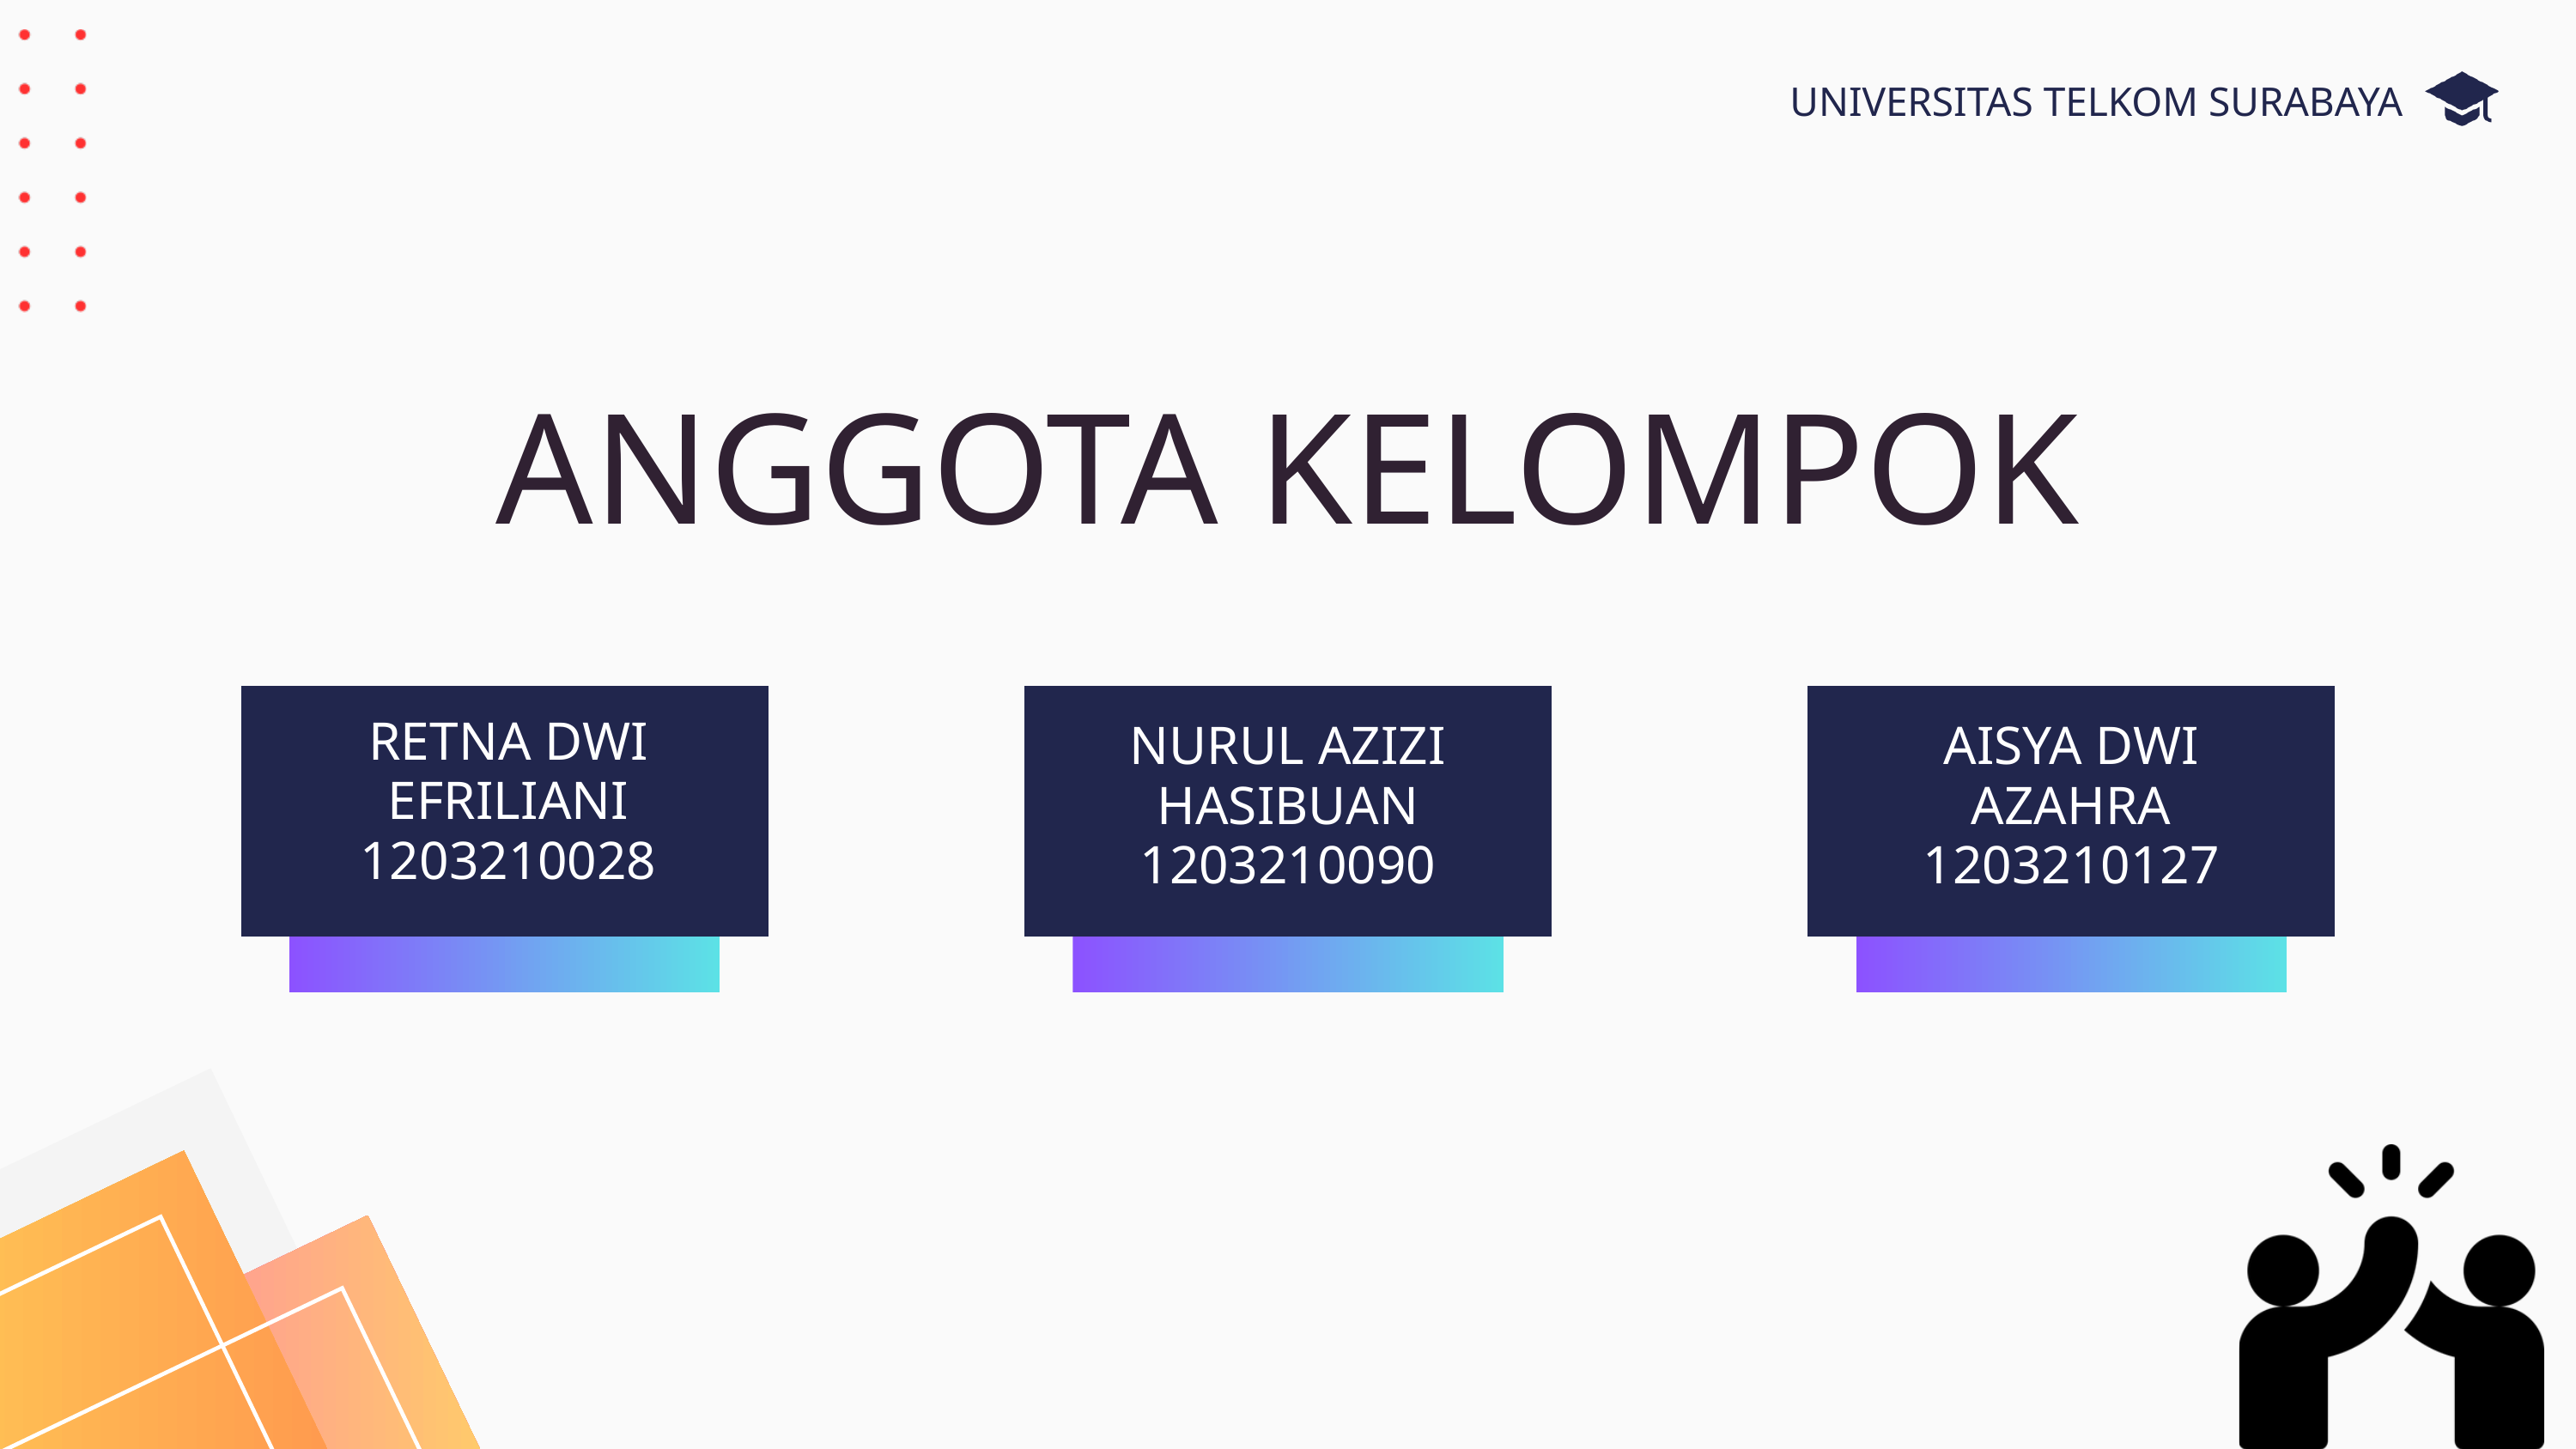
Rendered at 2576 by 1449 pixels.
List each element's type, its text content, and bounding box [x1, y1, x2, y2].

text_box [1024, 685, 1552, 937]
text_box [1856, 945, 2287, 992]
text_box [0, 29, 87, 312]
text_box UNIVERSITAS TELKOM SURABAYA [1735, 78, 2403, 124]
text_box ANGGOTA KELOMPOK [337, 379, 2239, 555]
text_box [0, 1057, 624, 1449]
text_box [2239, 1144, 2544, 1449]
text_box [289, 945, 720, 992]
text_box [2425, 71, 2499, 126]
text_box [1807, 685, 2336, 937]
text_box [1072, 945, 1504, 992]
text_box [240, 685, 769, 937]
